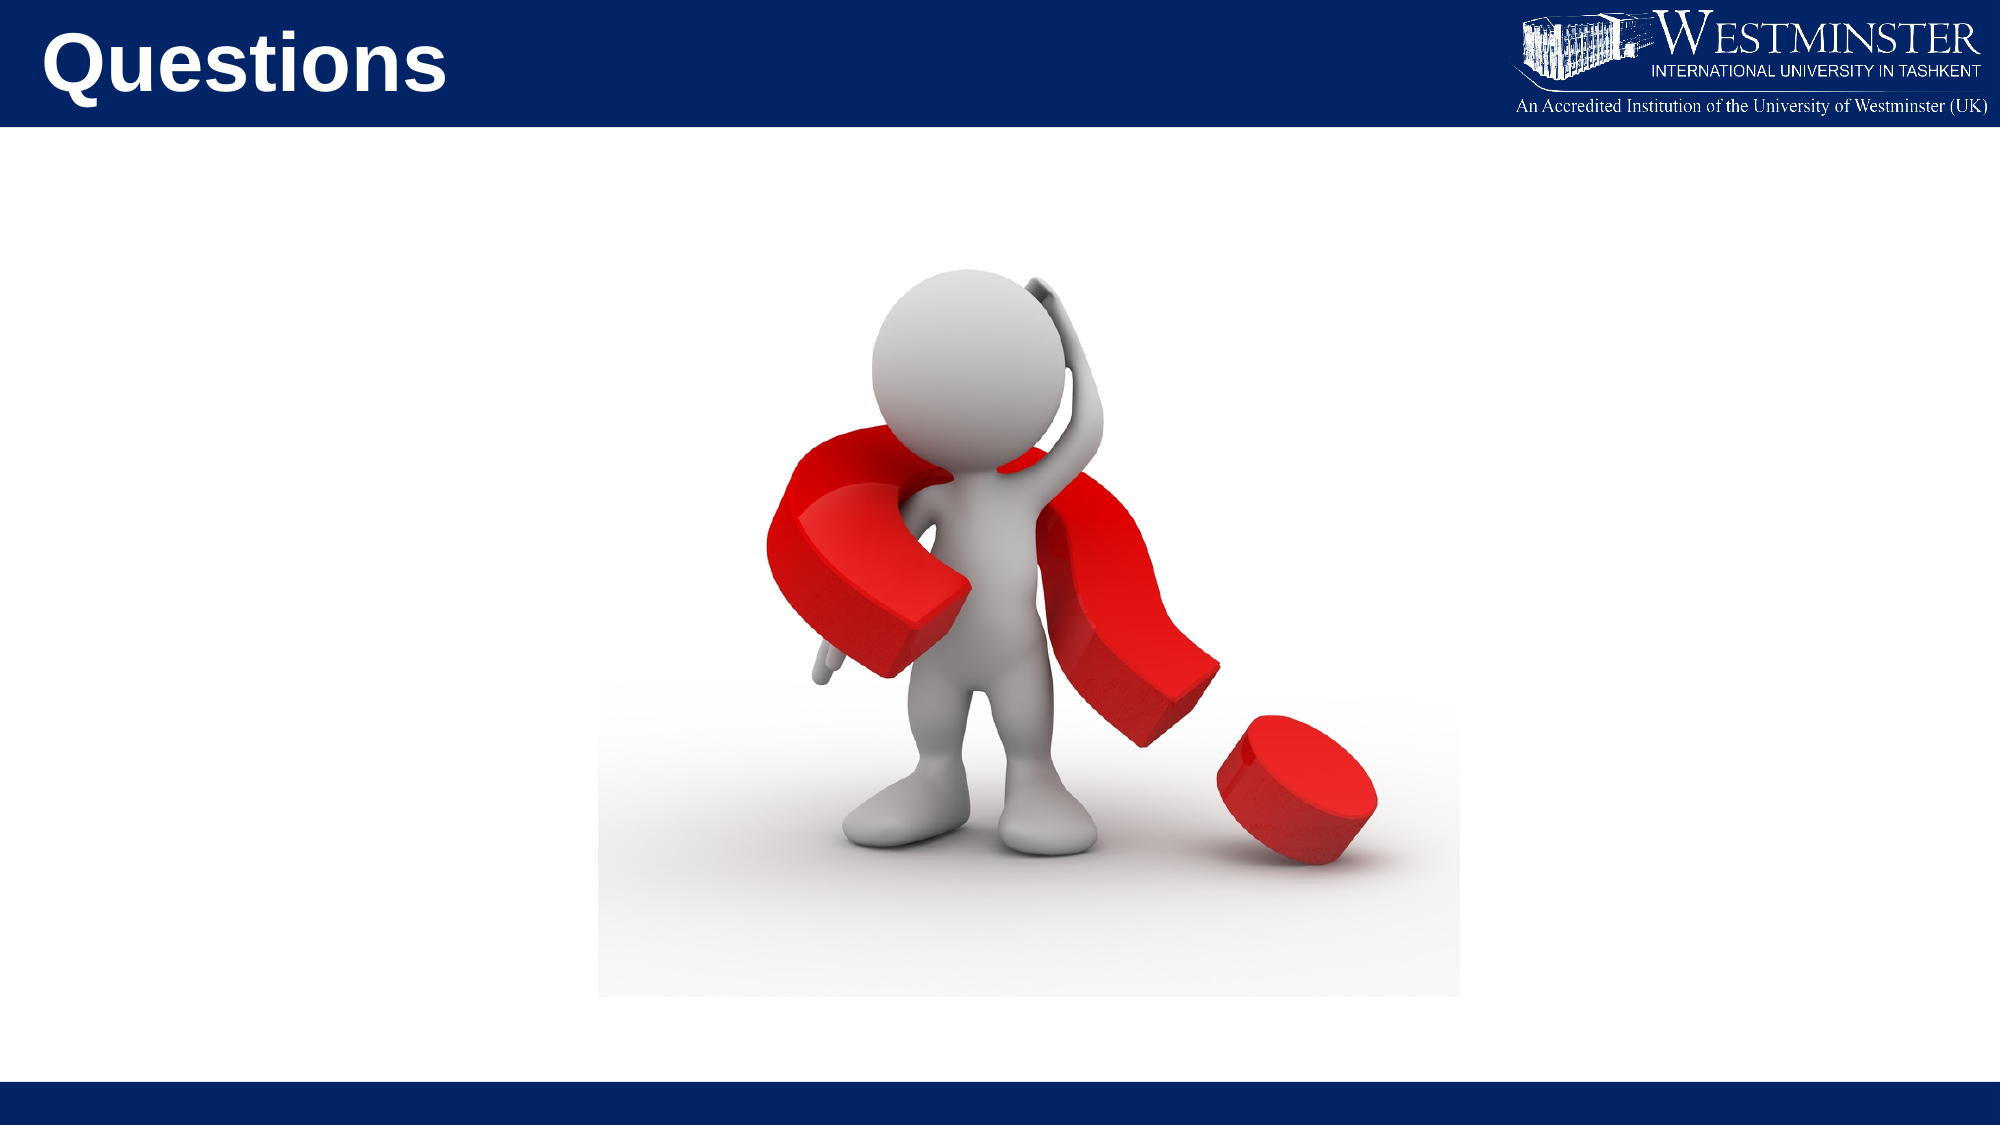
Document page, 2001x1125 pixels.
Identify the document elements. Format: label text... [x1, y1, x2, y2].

list Questions [26, 21, 1200, 108]
picture [598, 135, 1460, 997]
picture [1506, 10, 1987, 116]
